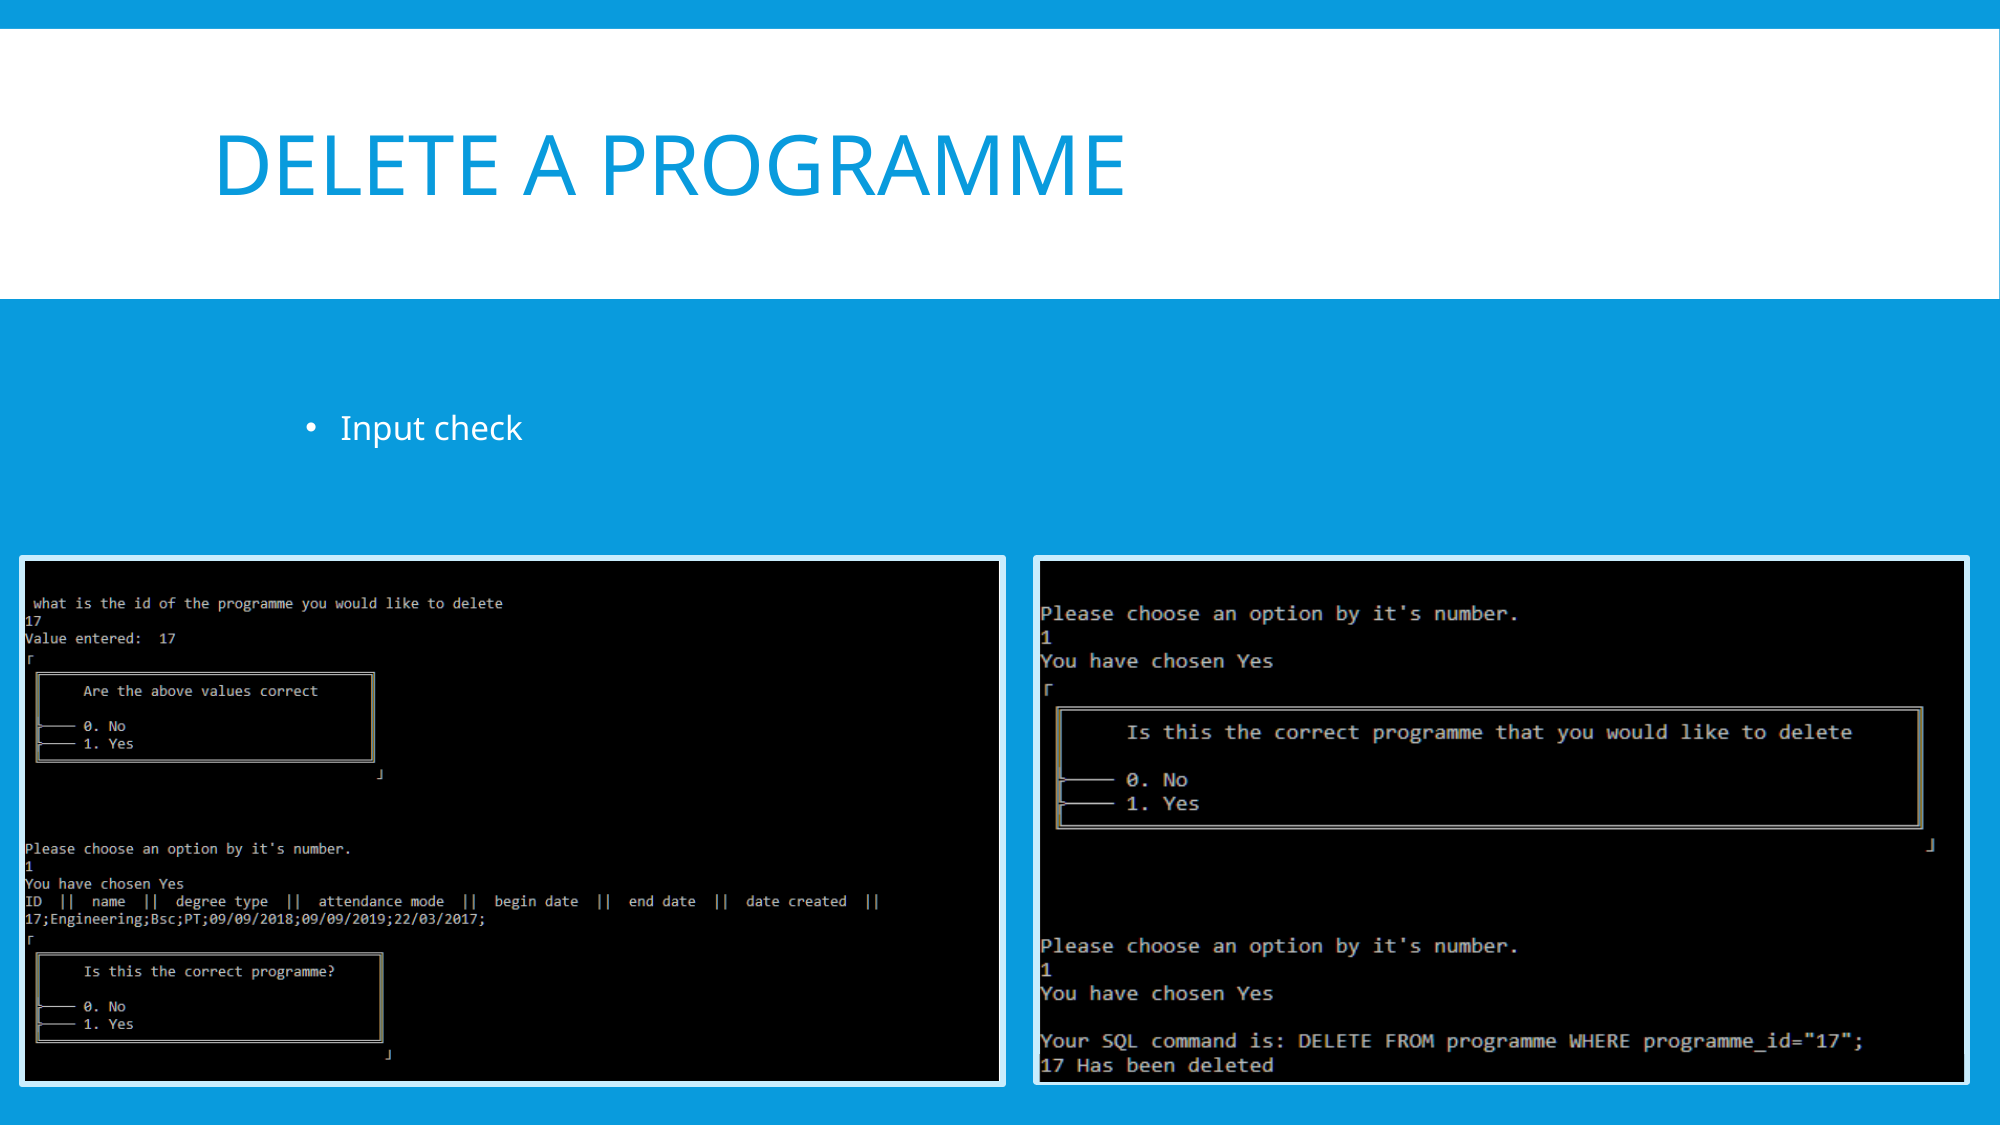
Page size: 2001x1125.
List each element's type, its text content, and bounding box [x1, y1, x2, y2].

title Delete a programme [197, 46, 1803, 295]
picture [24, 560, 1001, 1082]
text_box Input check [290, 399, 538, 455]
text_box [1039, 560, 1965, 1082]
